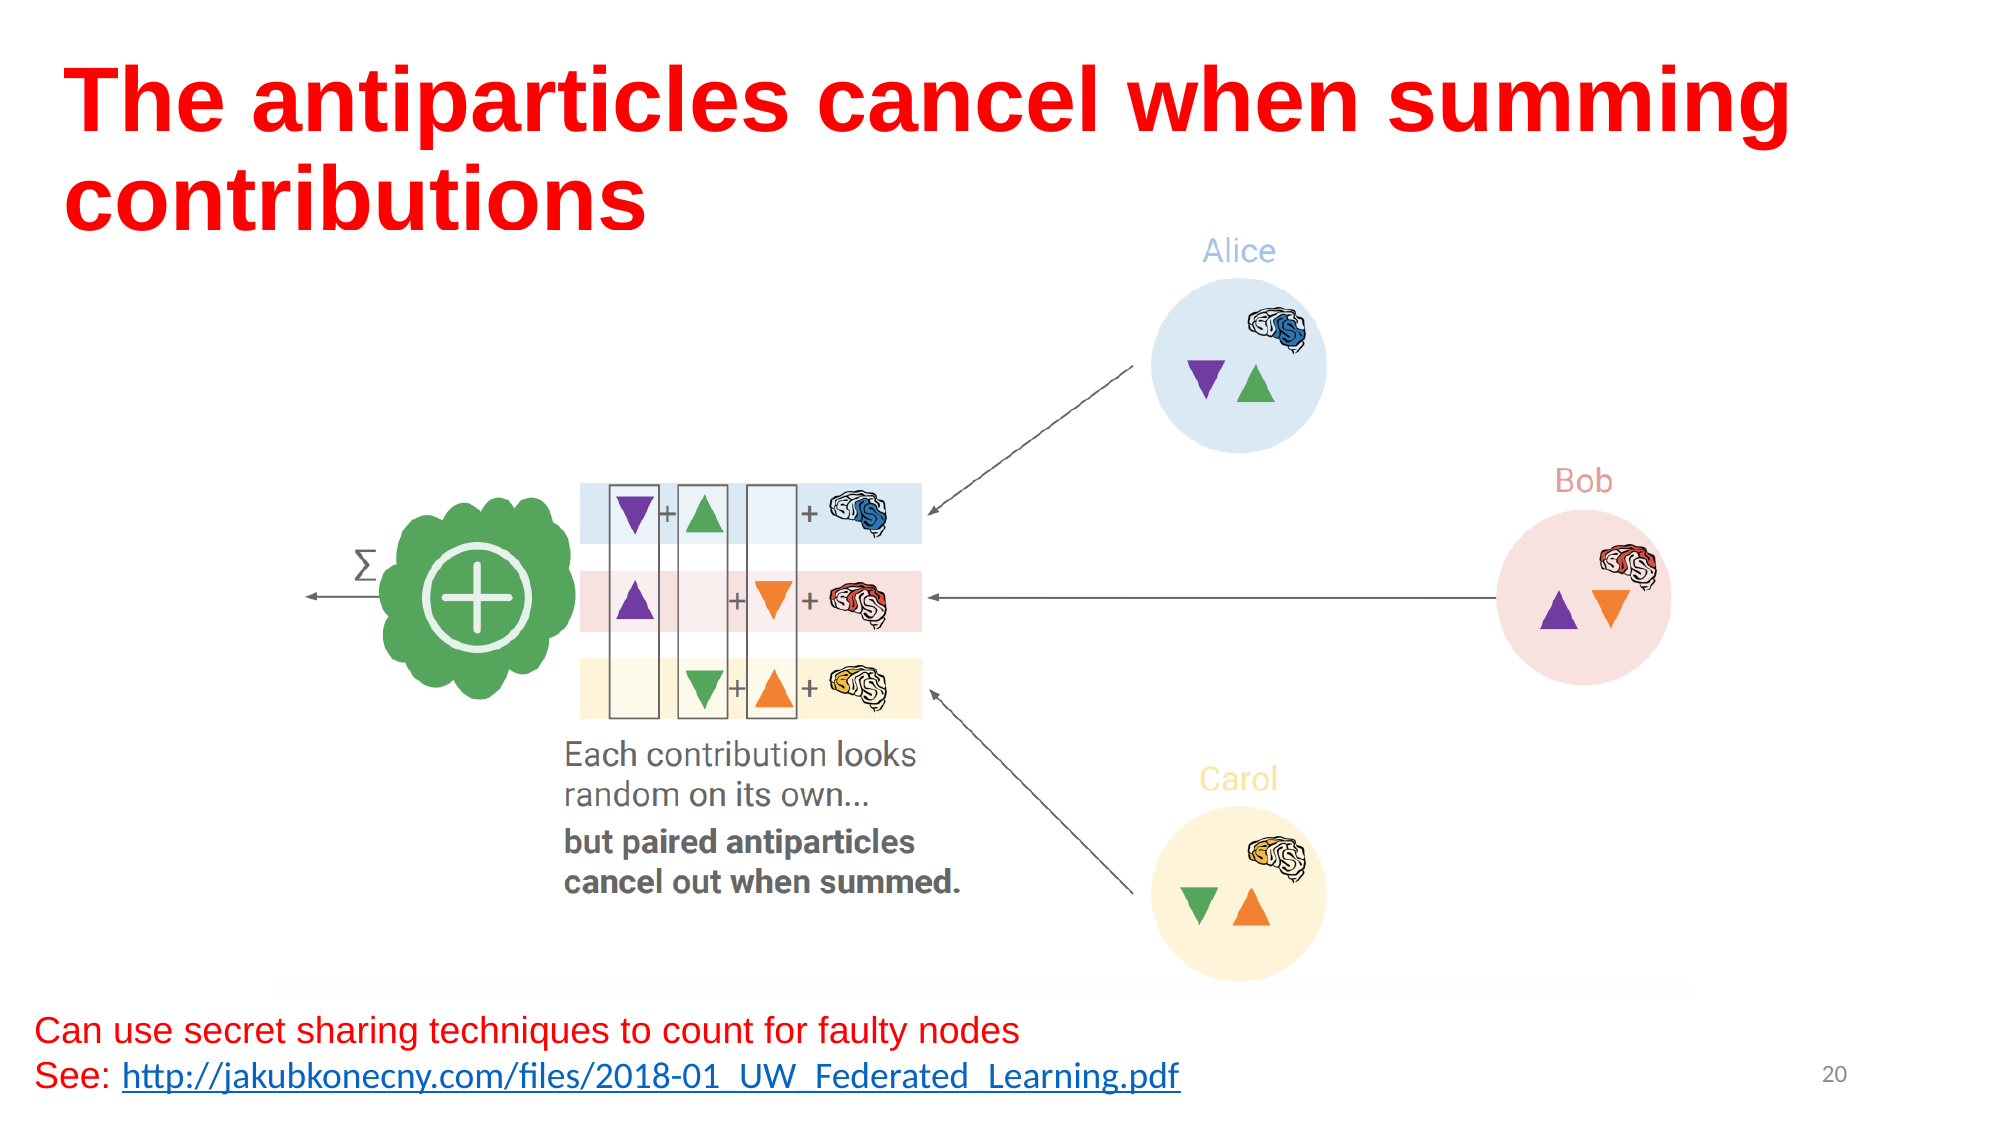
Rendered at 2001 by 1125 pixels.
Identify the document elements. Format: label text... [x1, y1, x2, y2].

text_box Can use secret sharing techniques to count for faulty nodes See: http://jakubkonecny.com/files/2018-01_UW_Federated_Learning.pdf [19, 998, 1196, 1103]
picture [273, 230, 1690, 999]
slide_number 20 [1412, 1042, 1863, 1103]
title The antiparticles cancel when summing contributions [48, 25, 1863, 278]
